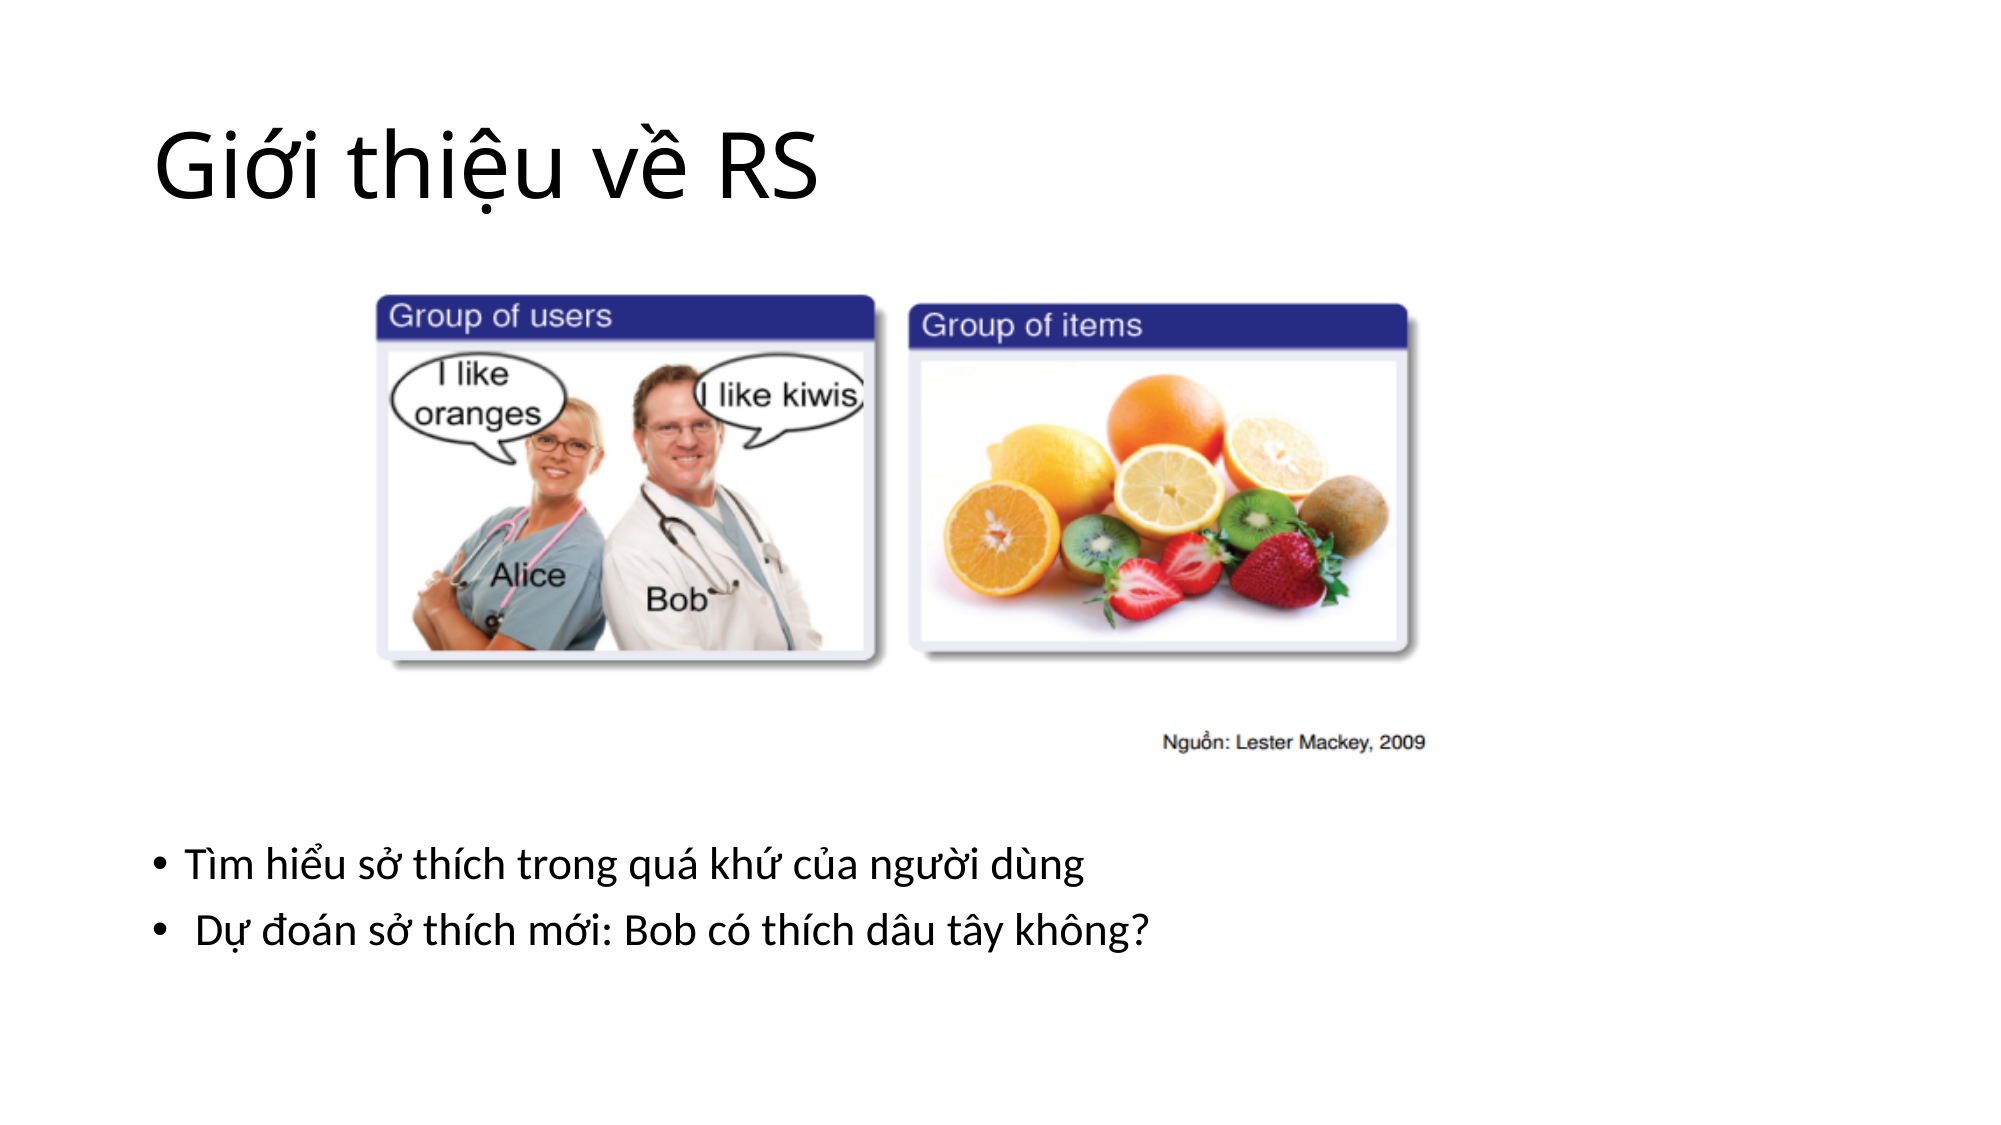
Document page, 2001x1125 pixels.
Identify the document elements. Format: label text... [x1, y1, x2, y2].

list Tìm hiểu sở thích trong quá khứ của người dùng Dự đoán sở thích mới: Bob có thích dâu tây không? [137, 299, 1863, 1014]
picture [357, 277, 1439, 759]
title Giới thiệu về RS [137, 59, 1863, 278]
